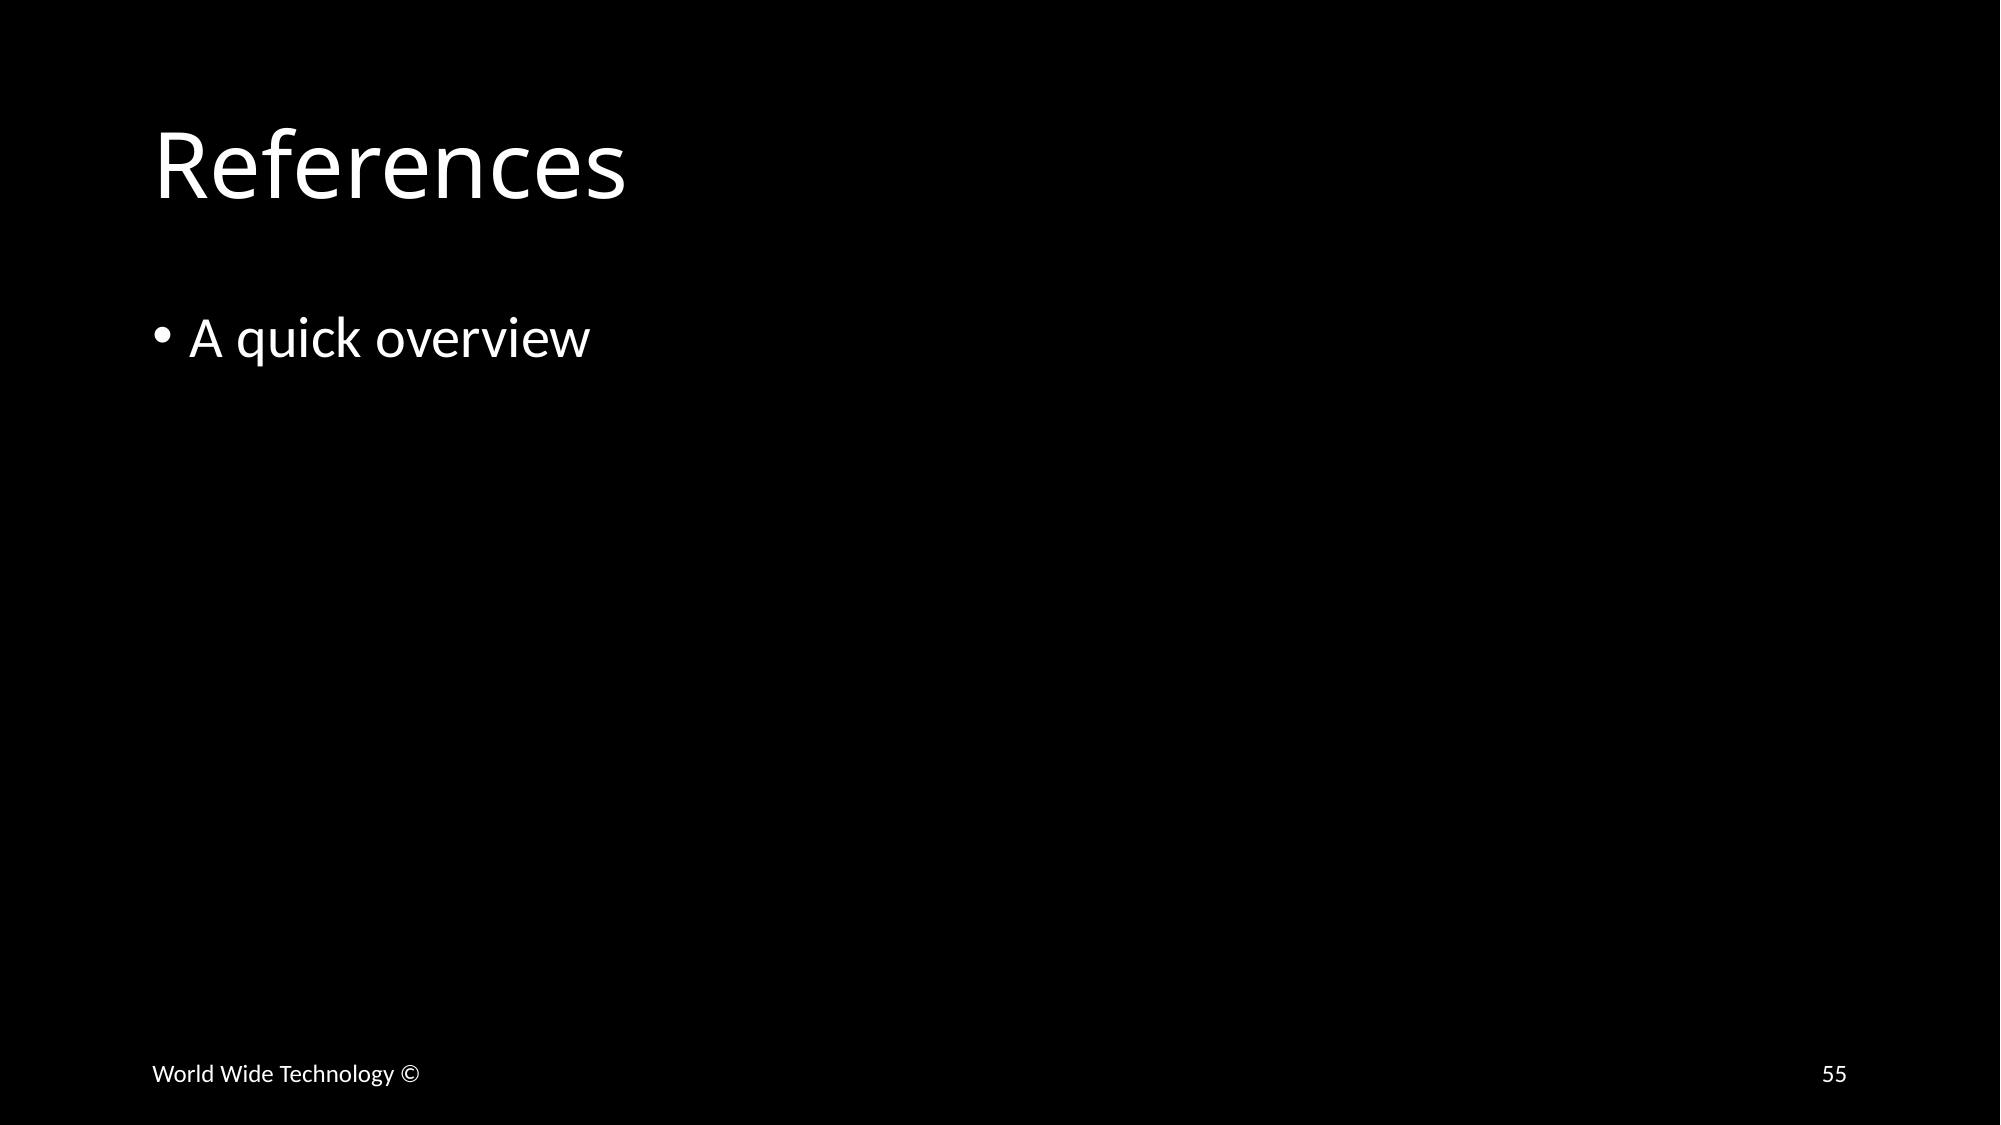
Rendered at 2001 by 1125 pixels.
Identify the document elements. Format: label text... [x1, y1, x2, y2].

slide_number World Wide Technology © [137, 1042, 588, 1103]
slide_number 55 [1412, 1042, 1863, 1103]
list A quick overview [137, 299, 1863, 1014]
title References [137, 59, 1863, 278]
